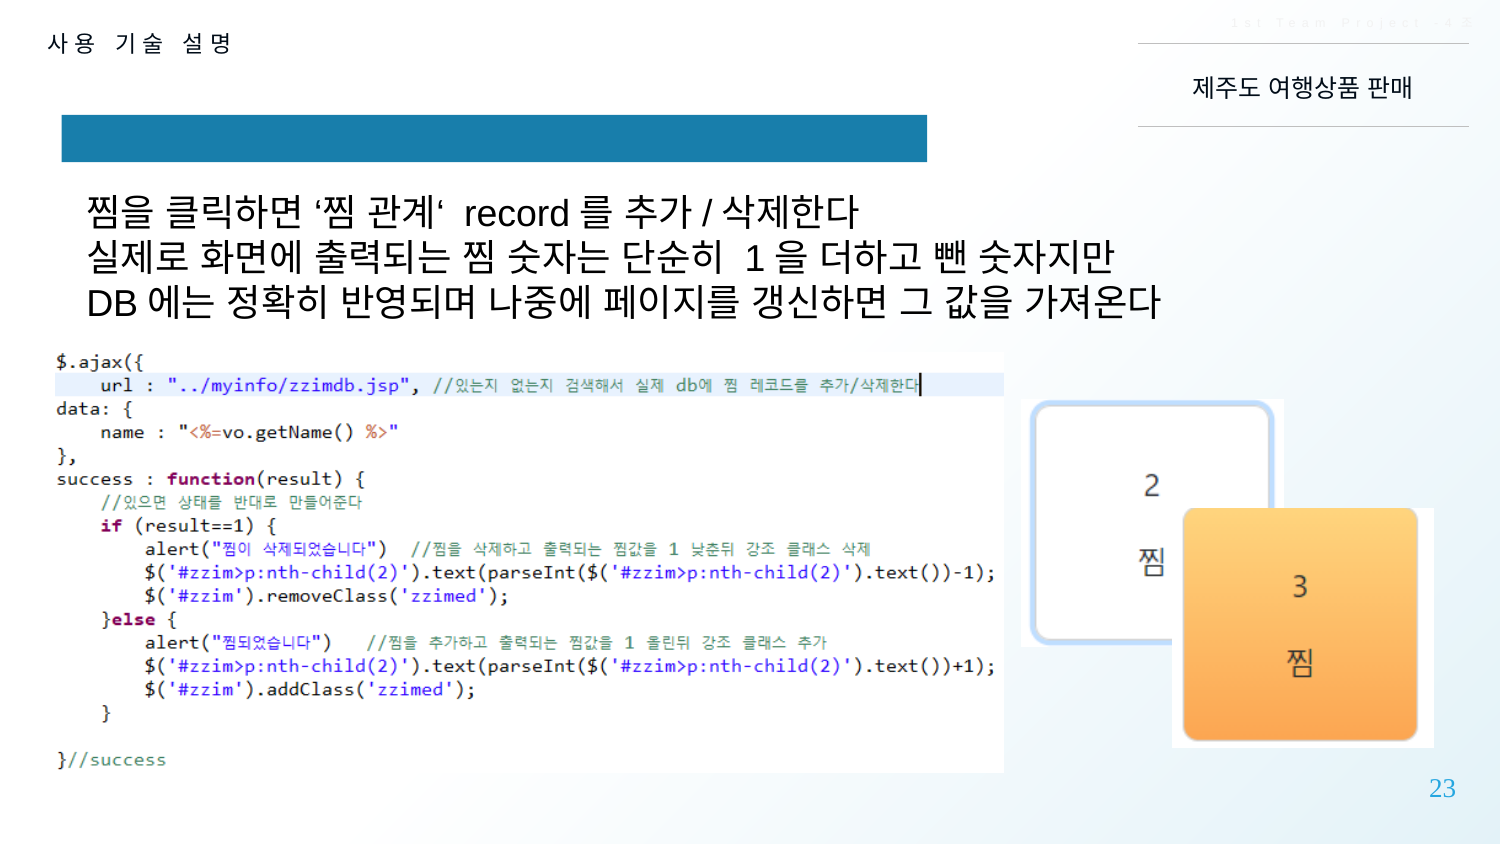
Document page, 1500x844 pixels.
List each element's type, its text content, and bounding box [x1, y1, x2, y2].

text_box 사용 기술 설명 [32, 22, 260, 65]
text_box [1137, 7, 1494, 127]
picture [1020, 399, 1435, 749]
picture [54, 352, 1004, 774]
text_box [61, 114, 928, 165]
text_box 찜을 클릭하면 ‘찜 관계‘ record를 추가/삭제한다 실제로 화면에 출력되는 찜 숫자는 단순히 1을 더하고 뺀 숫자지만 DB에는 정확히 반영되며 나중에 페이지를 갱신하면 그 값을 가져온다 [71, 181, 1500, 332]
slide_number 23 [1366, 754, 1457, 819]
